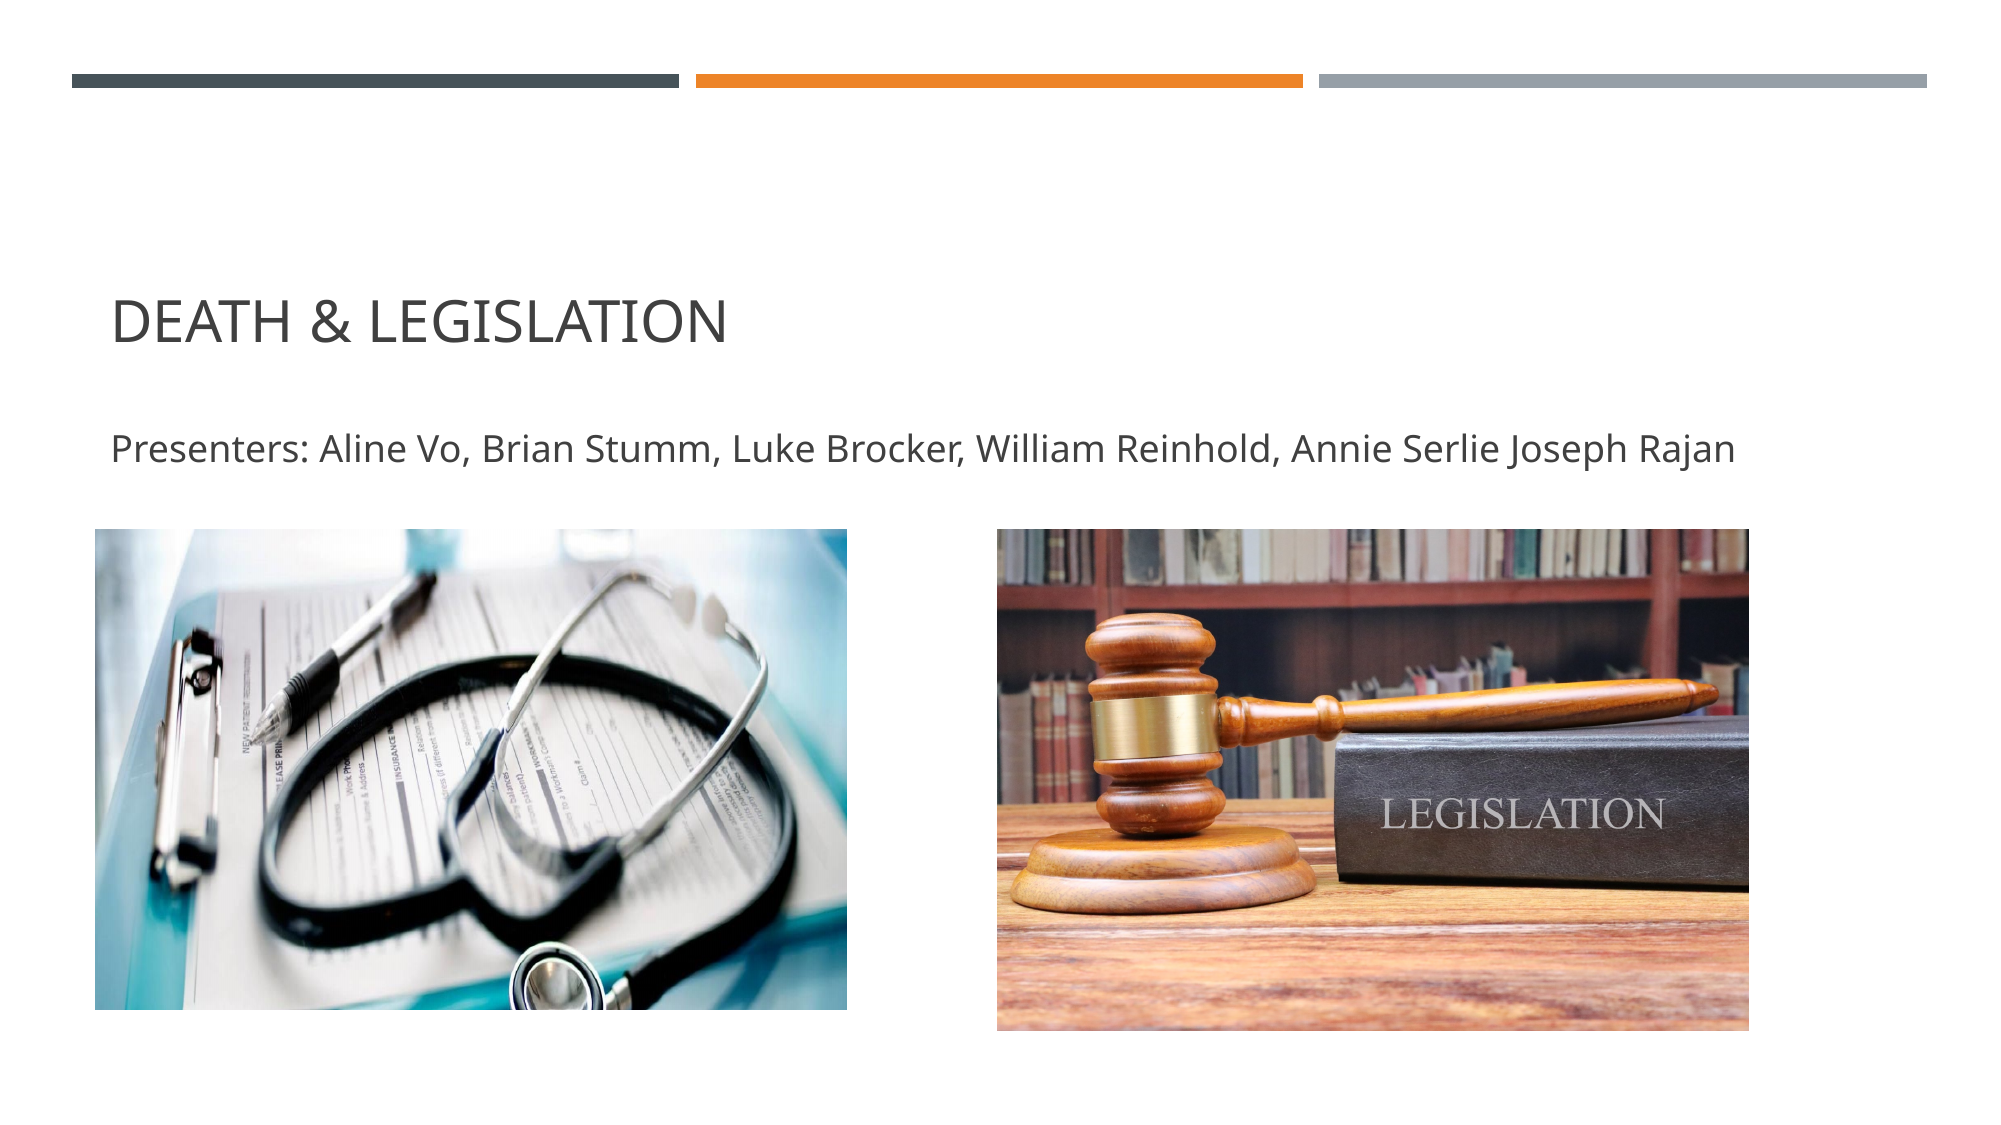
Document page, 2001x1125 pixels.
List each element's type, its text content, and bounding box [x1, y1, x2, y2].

picture [94, 528, 848, 1010]
picture [996, 528, 1749, 1031]
title Death & Legislation [95, 115, 1899, 362]
subtitle Presenters: Aline Vo, Brian Stumm, Luke Brocker, William Reinhold, Annie Serlie Joseph Rajan [95, 409, 1899, 487]
